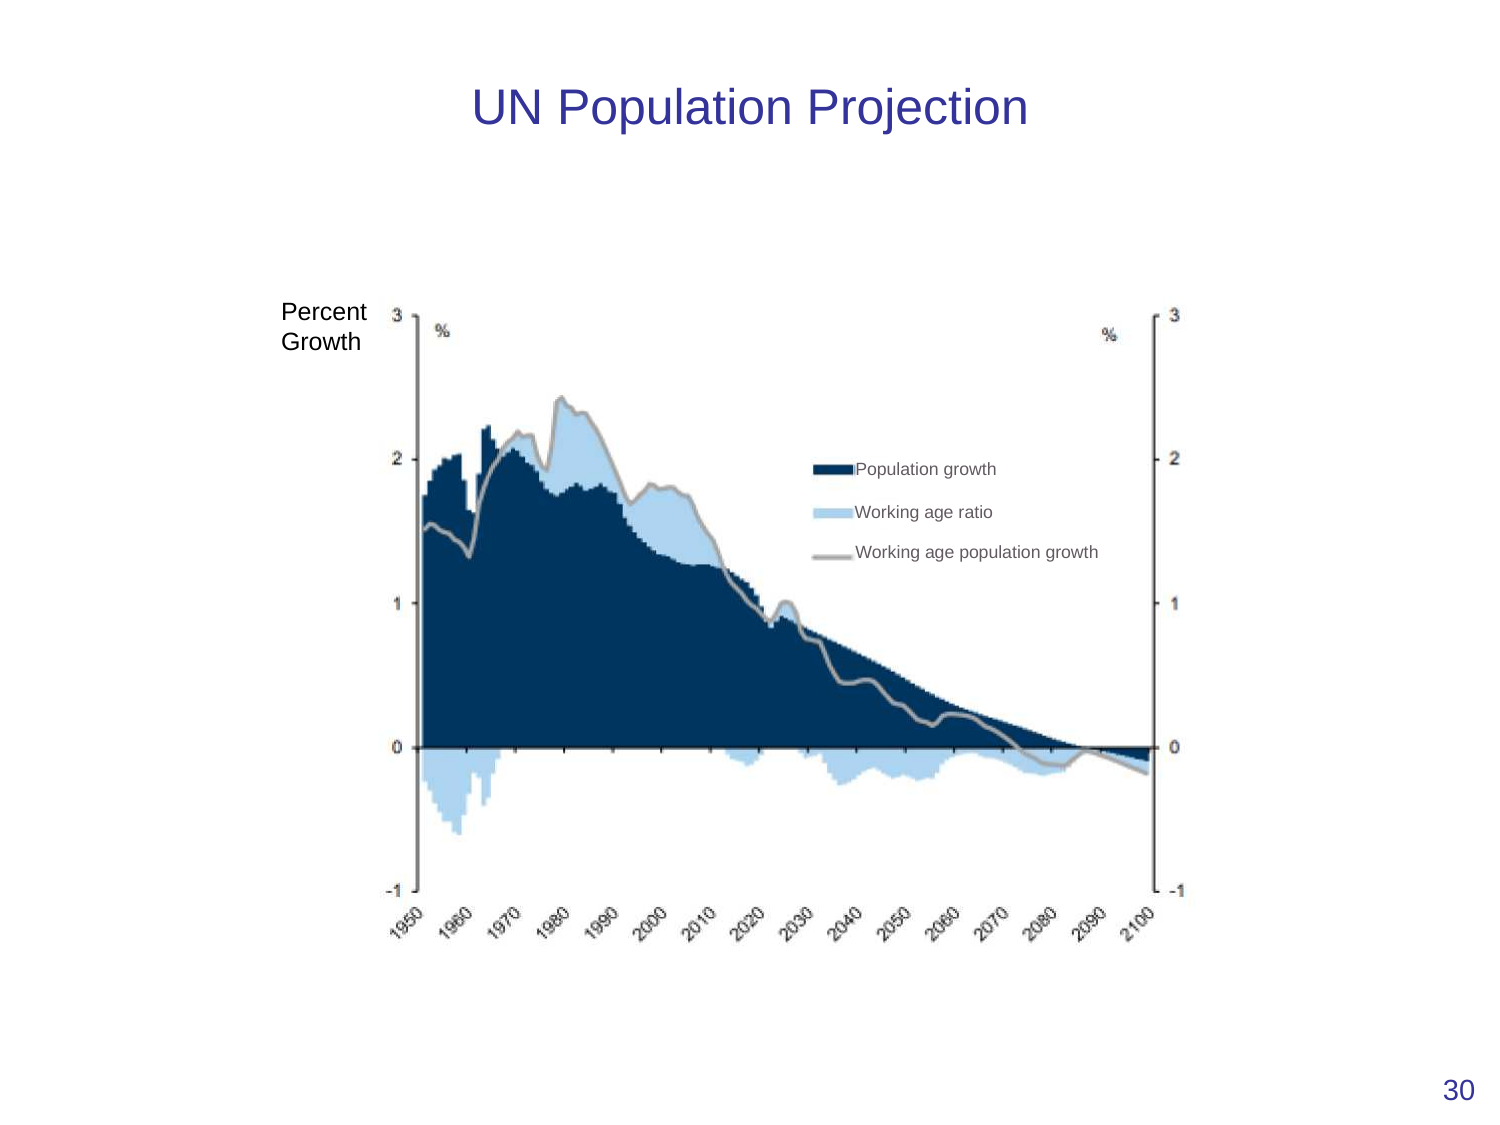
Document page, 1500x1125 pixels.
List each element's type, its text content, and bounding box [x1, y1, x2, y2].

text_box Percent Growth [266, 288, 383, 364]
title UN Population Projection [57, 44, 1443, 165]
picture [378, 297, 1202, 957]
slide_number 30 [1408, 1028, 1491, 1108]
